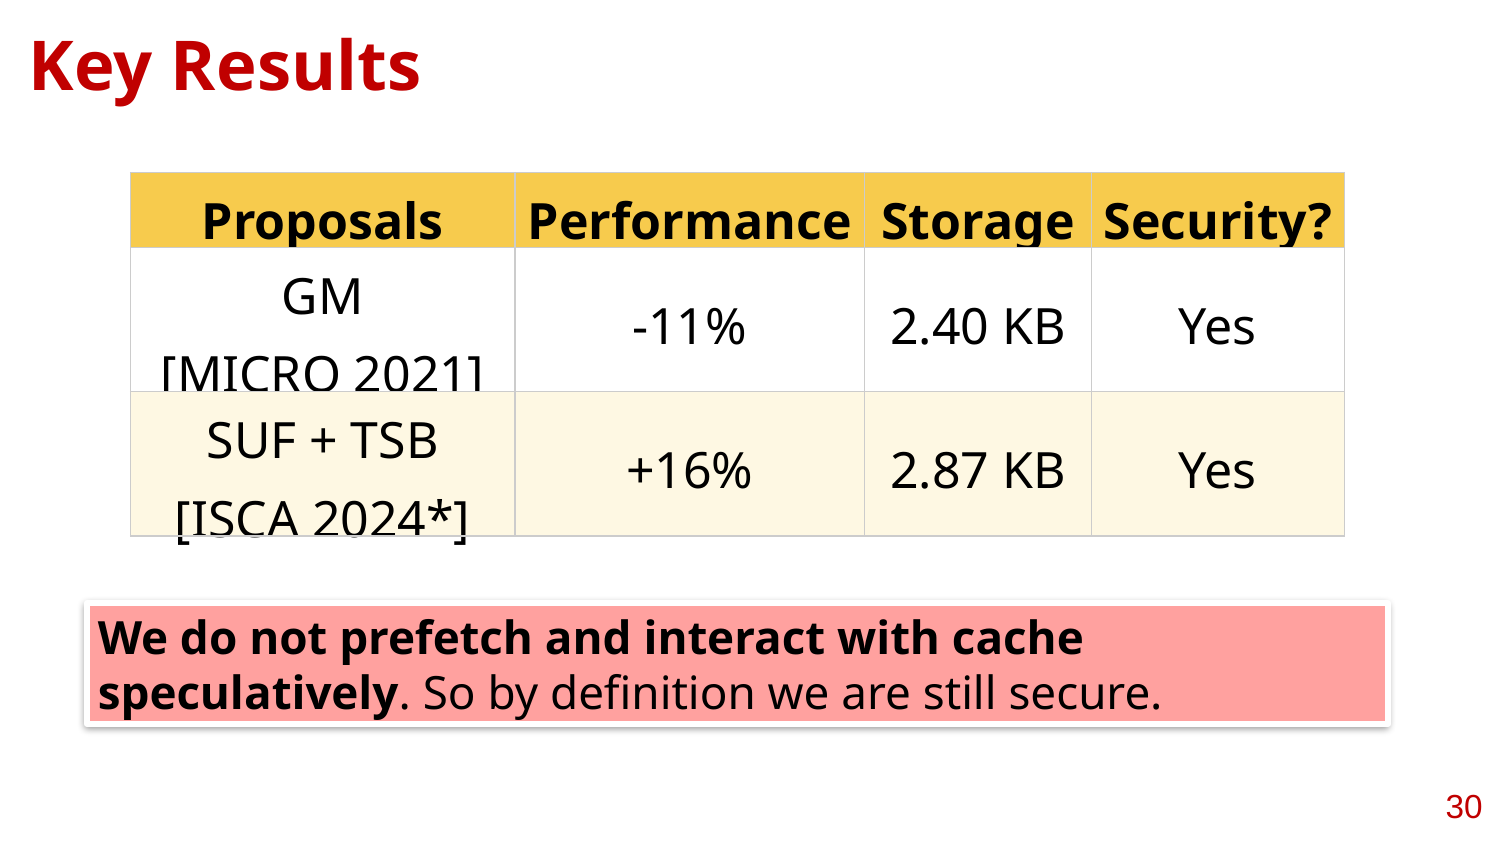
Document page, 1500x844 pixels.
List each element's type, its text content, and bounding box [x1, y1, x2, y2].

table_cell +16% [516, 392, 864, 535]
table_cell GM [MICRO 2021] [131, 248, 514, 391]
table_cell Yes [1092, 248, 1344, 391]
table_cell 2.40 KB [865, 248, 1091, 391]
table_header Proposals [131, 173, 514, 247]
text_box We do not prefetch and interact with cache speculatively. So by definition we are still secure. [86, 602, 1389, 724]
table_header Storage [865, 173, 1091, 247]
table_cell SUF + TSB [ISCA 2024*] [131, 392, 514, 535]
table_header Security? [1092, 173, 1344, 247]
slide_number ‹#› [1388, 773, 1494, 838]
table_cell 2.87 KB [865, 392, 1091, 535]
table_cell -11% [516, 248, 864, 391]
title Key Results [17, 10, 1416, 105]
table_header Performance [516, 173, 864, 247]
table_cell Yes [1092, 392, 1344, 535]
